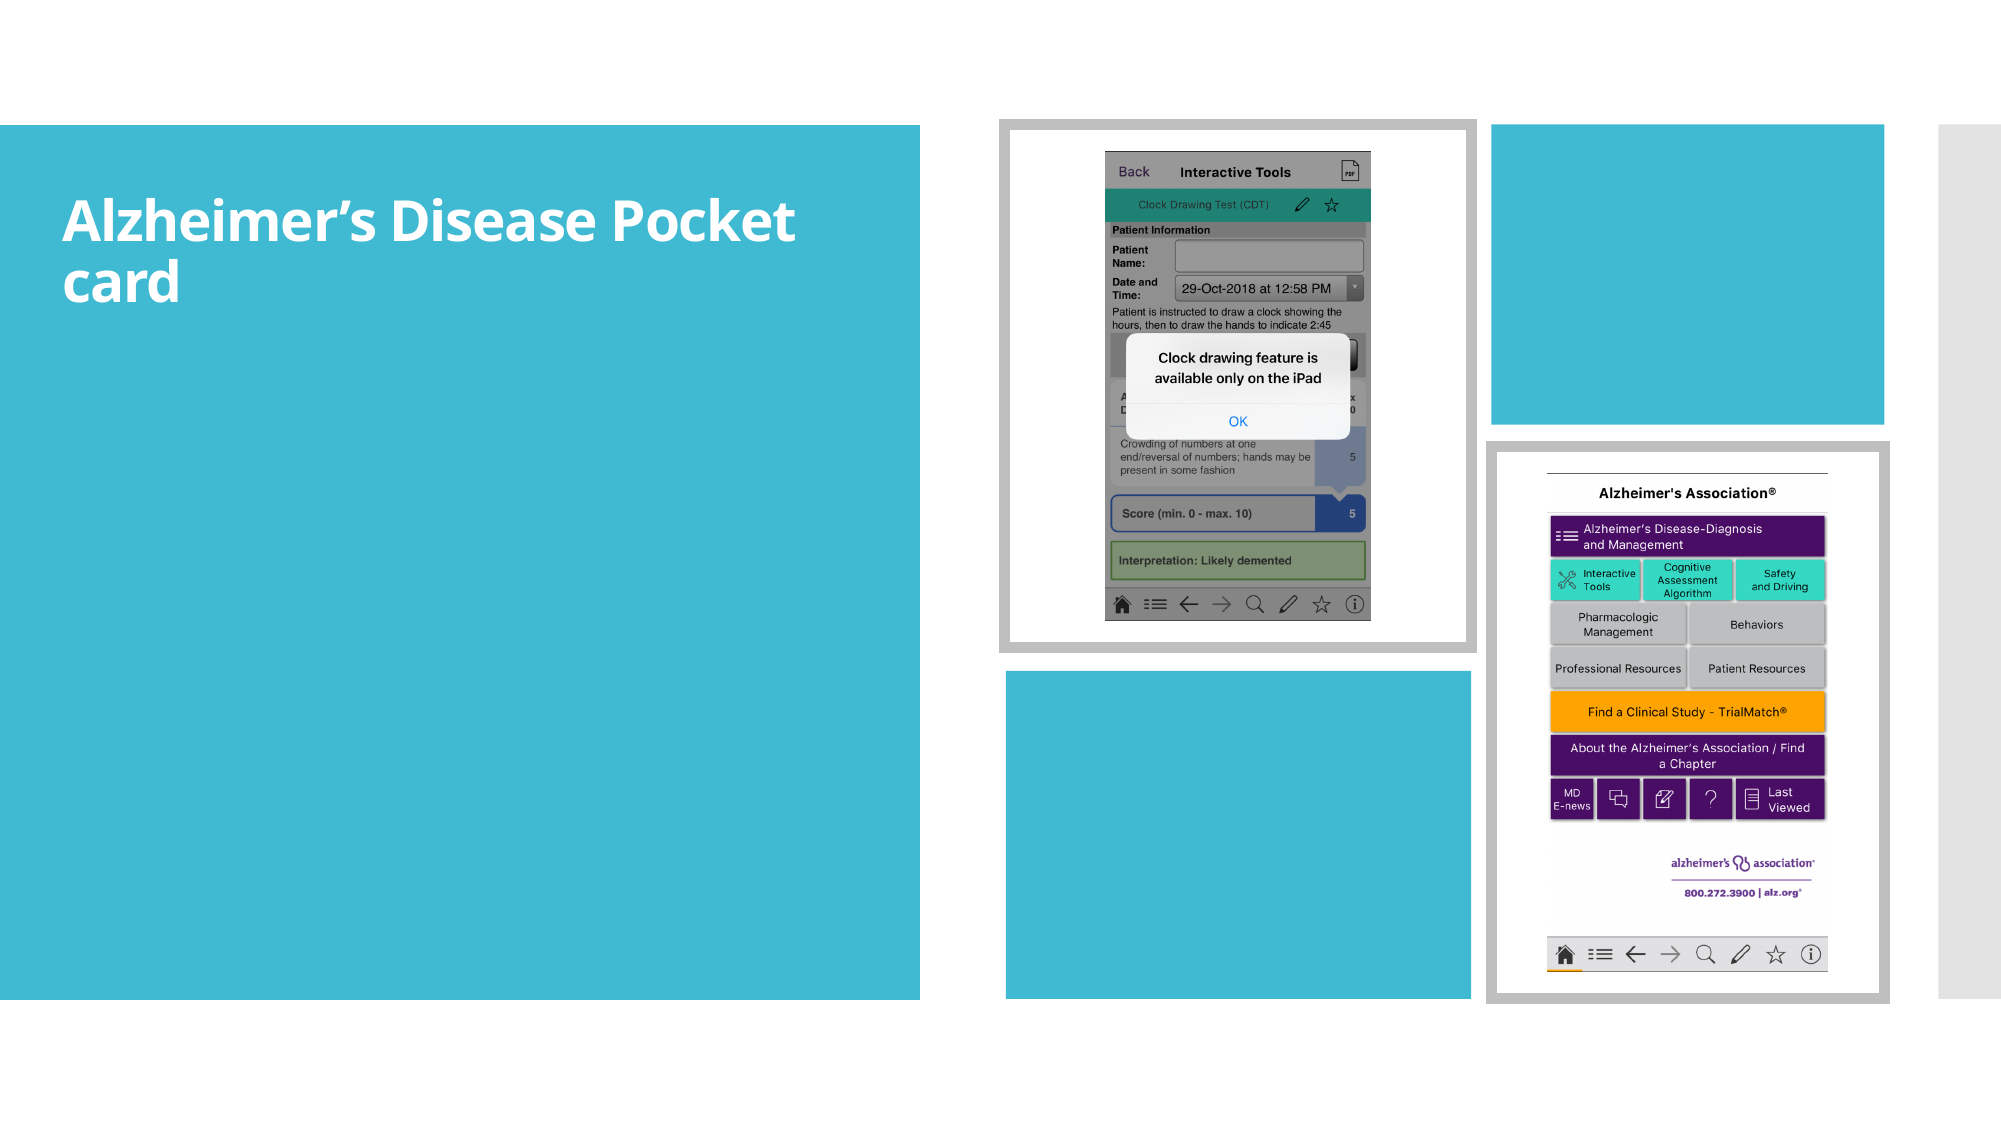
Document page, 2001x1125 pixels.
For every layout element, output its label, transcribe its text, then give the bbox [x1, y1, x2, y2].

text_box [0, 124, 921, 1001]
text_box [0, 0, 2000, 1125]
text_box [1490, 124, 1885, 426]
picture [1105, 151, 1371, 622]
picture [1547, 473, 1829, 973]
title Alzheimer’s Disease Pocket card [47, 184, 868, 391]
text_box [1004, 124, 1472, 649]
text_box [1937, 124, 2000, 1000]
text_box [1490, 446, 1885, 1000]
text_box [1005, 670, 1472, 1000]
